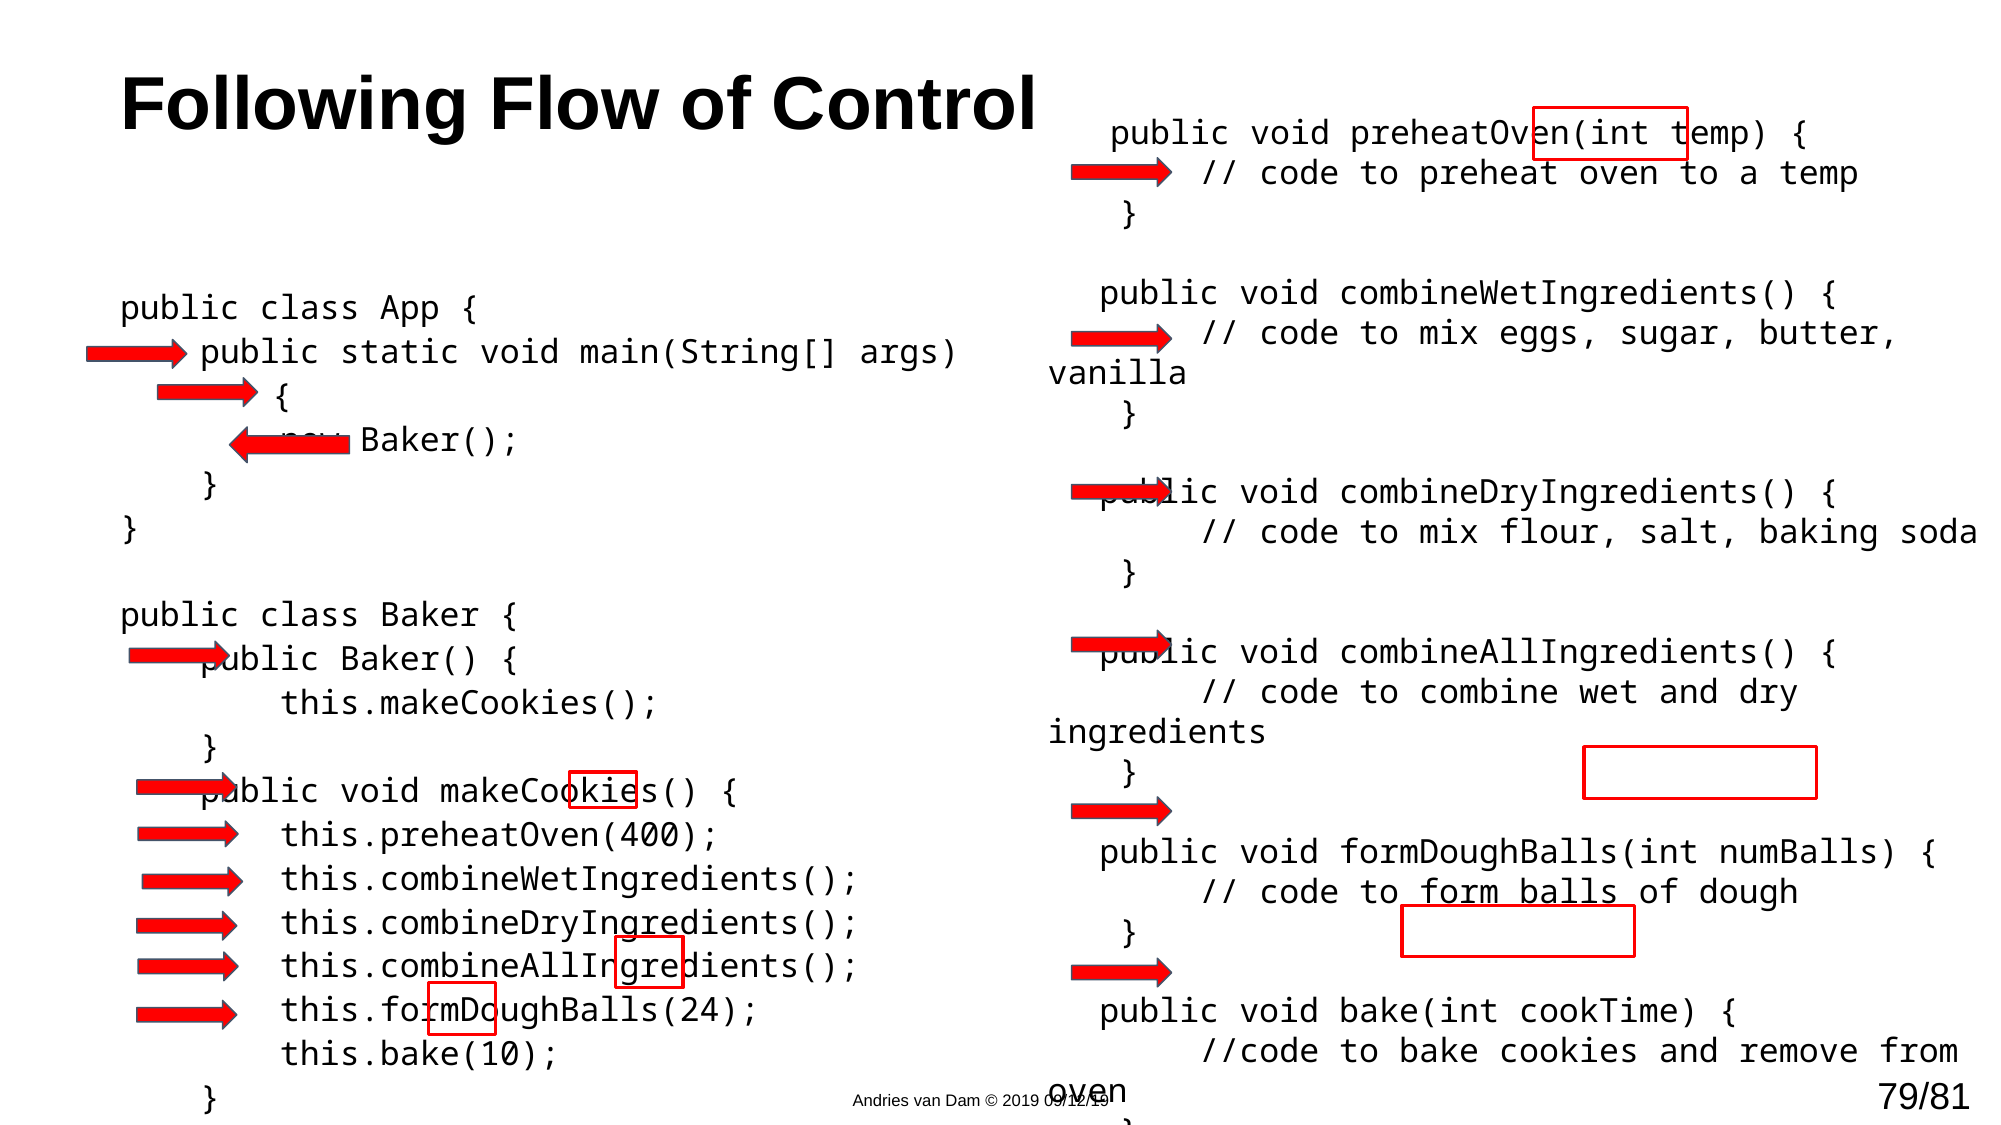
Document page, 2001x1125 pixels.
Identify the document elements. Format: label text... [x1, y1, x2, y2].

text_box [615, 936, 683, 988]
text_box [1071, 796, 1172, 826]
text_box [229, 426, 350, 463]
list public void preheatOven(int temp) { // code to preheat oven to a temp } public void combineWetIngredients() { // code to mix eggs, sugar, butter, vanilla } public void combineDryIngredients() { // code to mix flour, salt, baking soda } public void combineAllIngredients() { // code to combine wet and dry ingredients } public void formDoughBalls(int numBalls) { // code to form balls of dough } public void bake(int cookTime) { //code to bake cookies and remove from oven } } // end of Baker class [990, 11, 2000, 1117]
text_box [1584, 746, 1817, 799]
text_box [1071, 157, 1172, 187]
text_box [1071, 477, 1172, 506]
text_box [1071, 324, 1172, 354]
text_box [142, 867, 243, 896]
text_box [428, 982, 496, 1035]
text_box [129, 641, 230, 670]
text_box [136, 911, 237, 941]
text_box [136, 1000, 237, 1030]
text_box [138, 952, 239, 981]
text_box [1071, 630, 1172, 659]
title Following Flow of Control [99, 45, 990, 233]
text_box [569, 772, 637, 808]
text_box [136, 772, 237, 802]
text_box [1071, 958, 1172, 987]
text_box [157, 377, 258, 407]
list public class App { public static void main(String[] args) { new Baker(); } } public class Baker { public Baker() { this.makeCookies(); } public void makeCookies() { this.preheatOven(400); this.combineWetIngredients(); this.combineDryIngredients(); this.combineAllIngredients(); this.formDoughBalls(24); this.bake(10); } [99, 262, 990, 1078]
text_box [1533, 107, 1688, 160]
text_box [86, 339, 187, 369]
text_box [1401, 905, 1635, 957]
text_box [138, 821, 239, 847]
